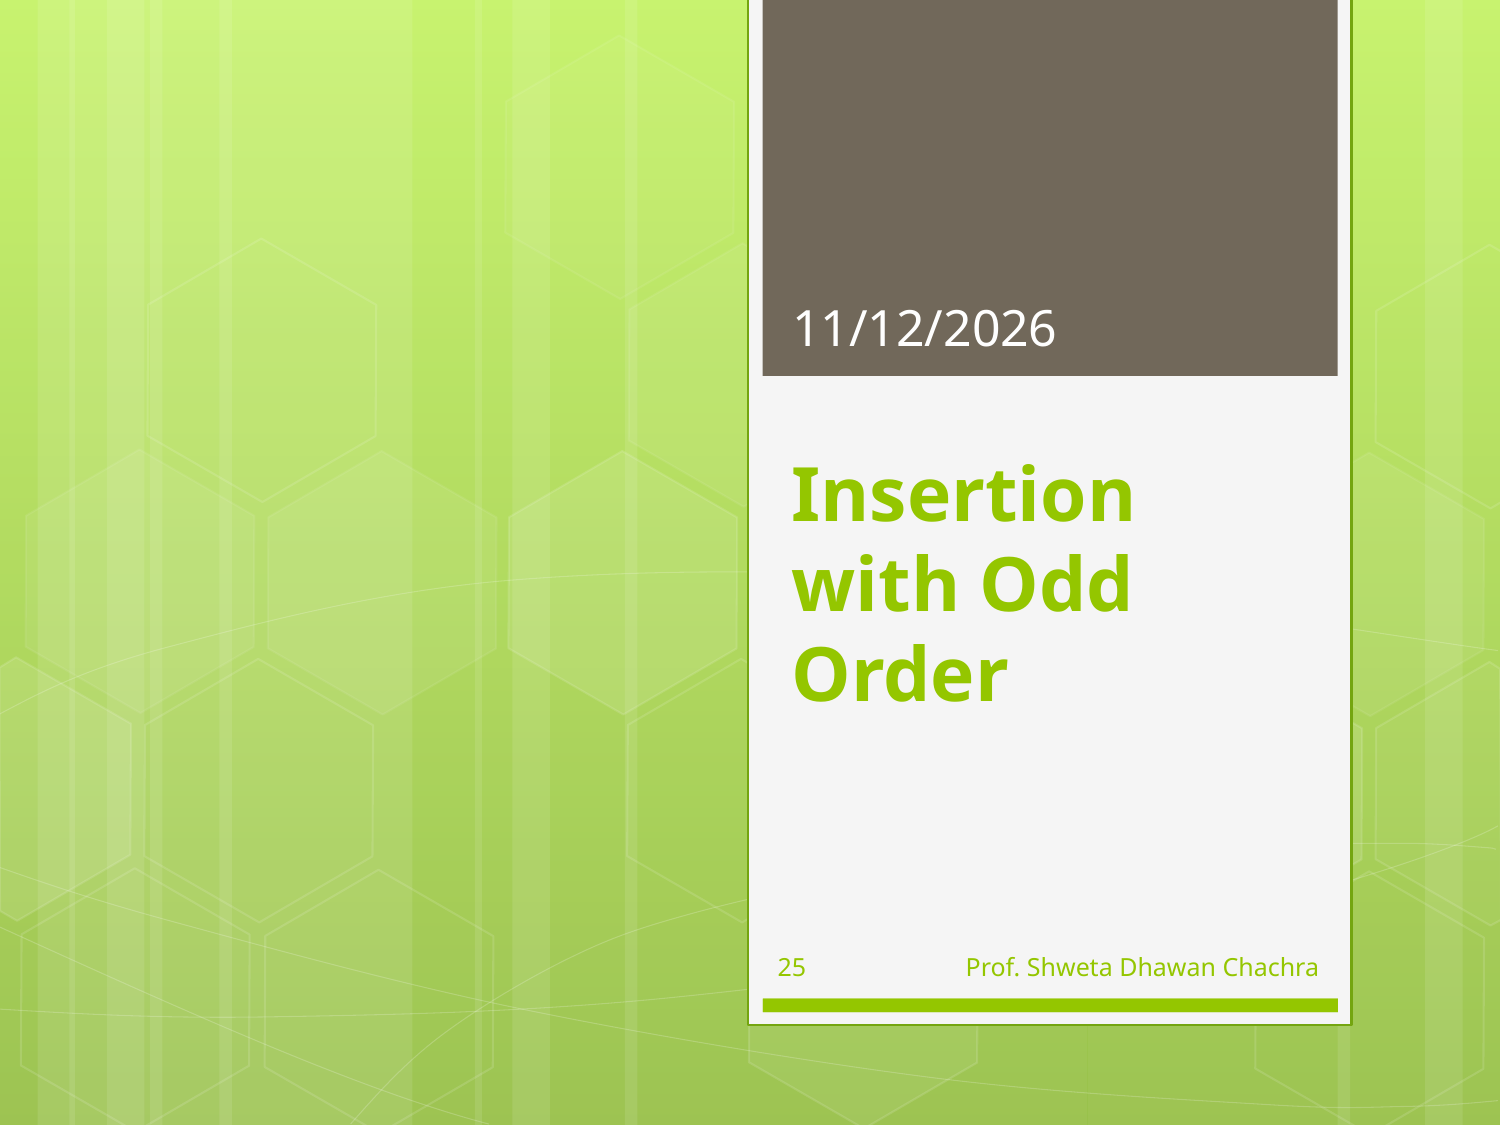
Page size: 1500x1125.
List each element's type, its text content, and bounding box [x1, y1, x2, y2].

footer Prof. Shweta Dhawan Chachra [870, 938, 1335, 999]
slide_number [777, 248, 1128, 372]
slide_number 25 [762, 938, 869, 999]
title Insertion with Odd Order [776, 444, 1320, 724]
